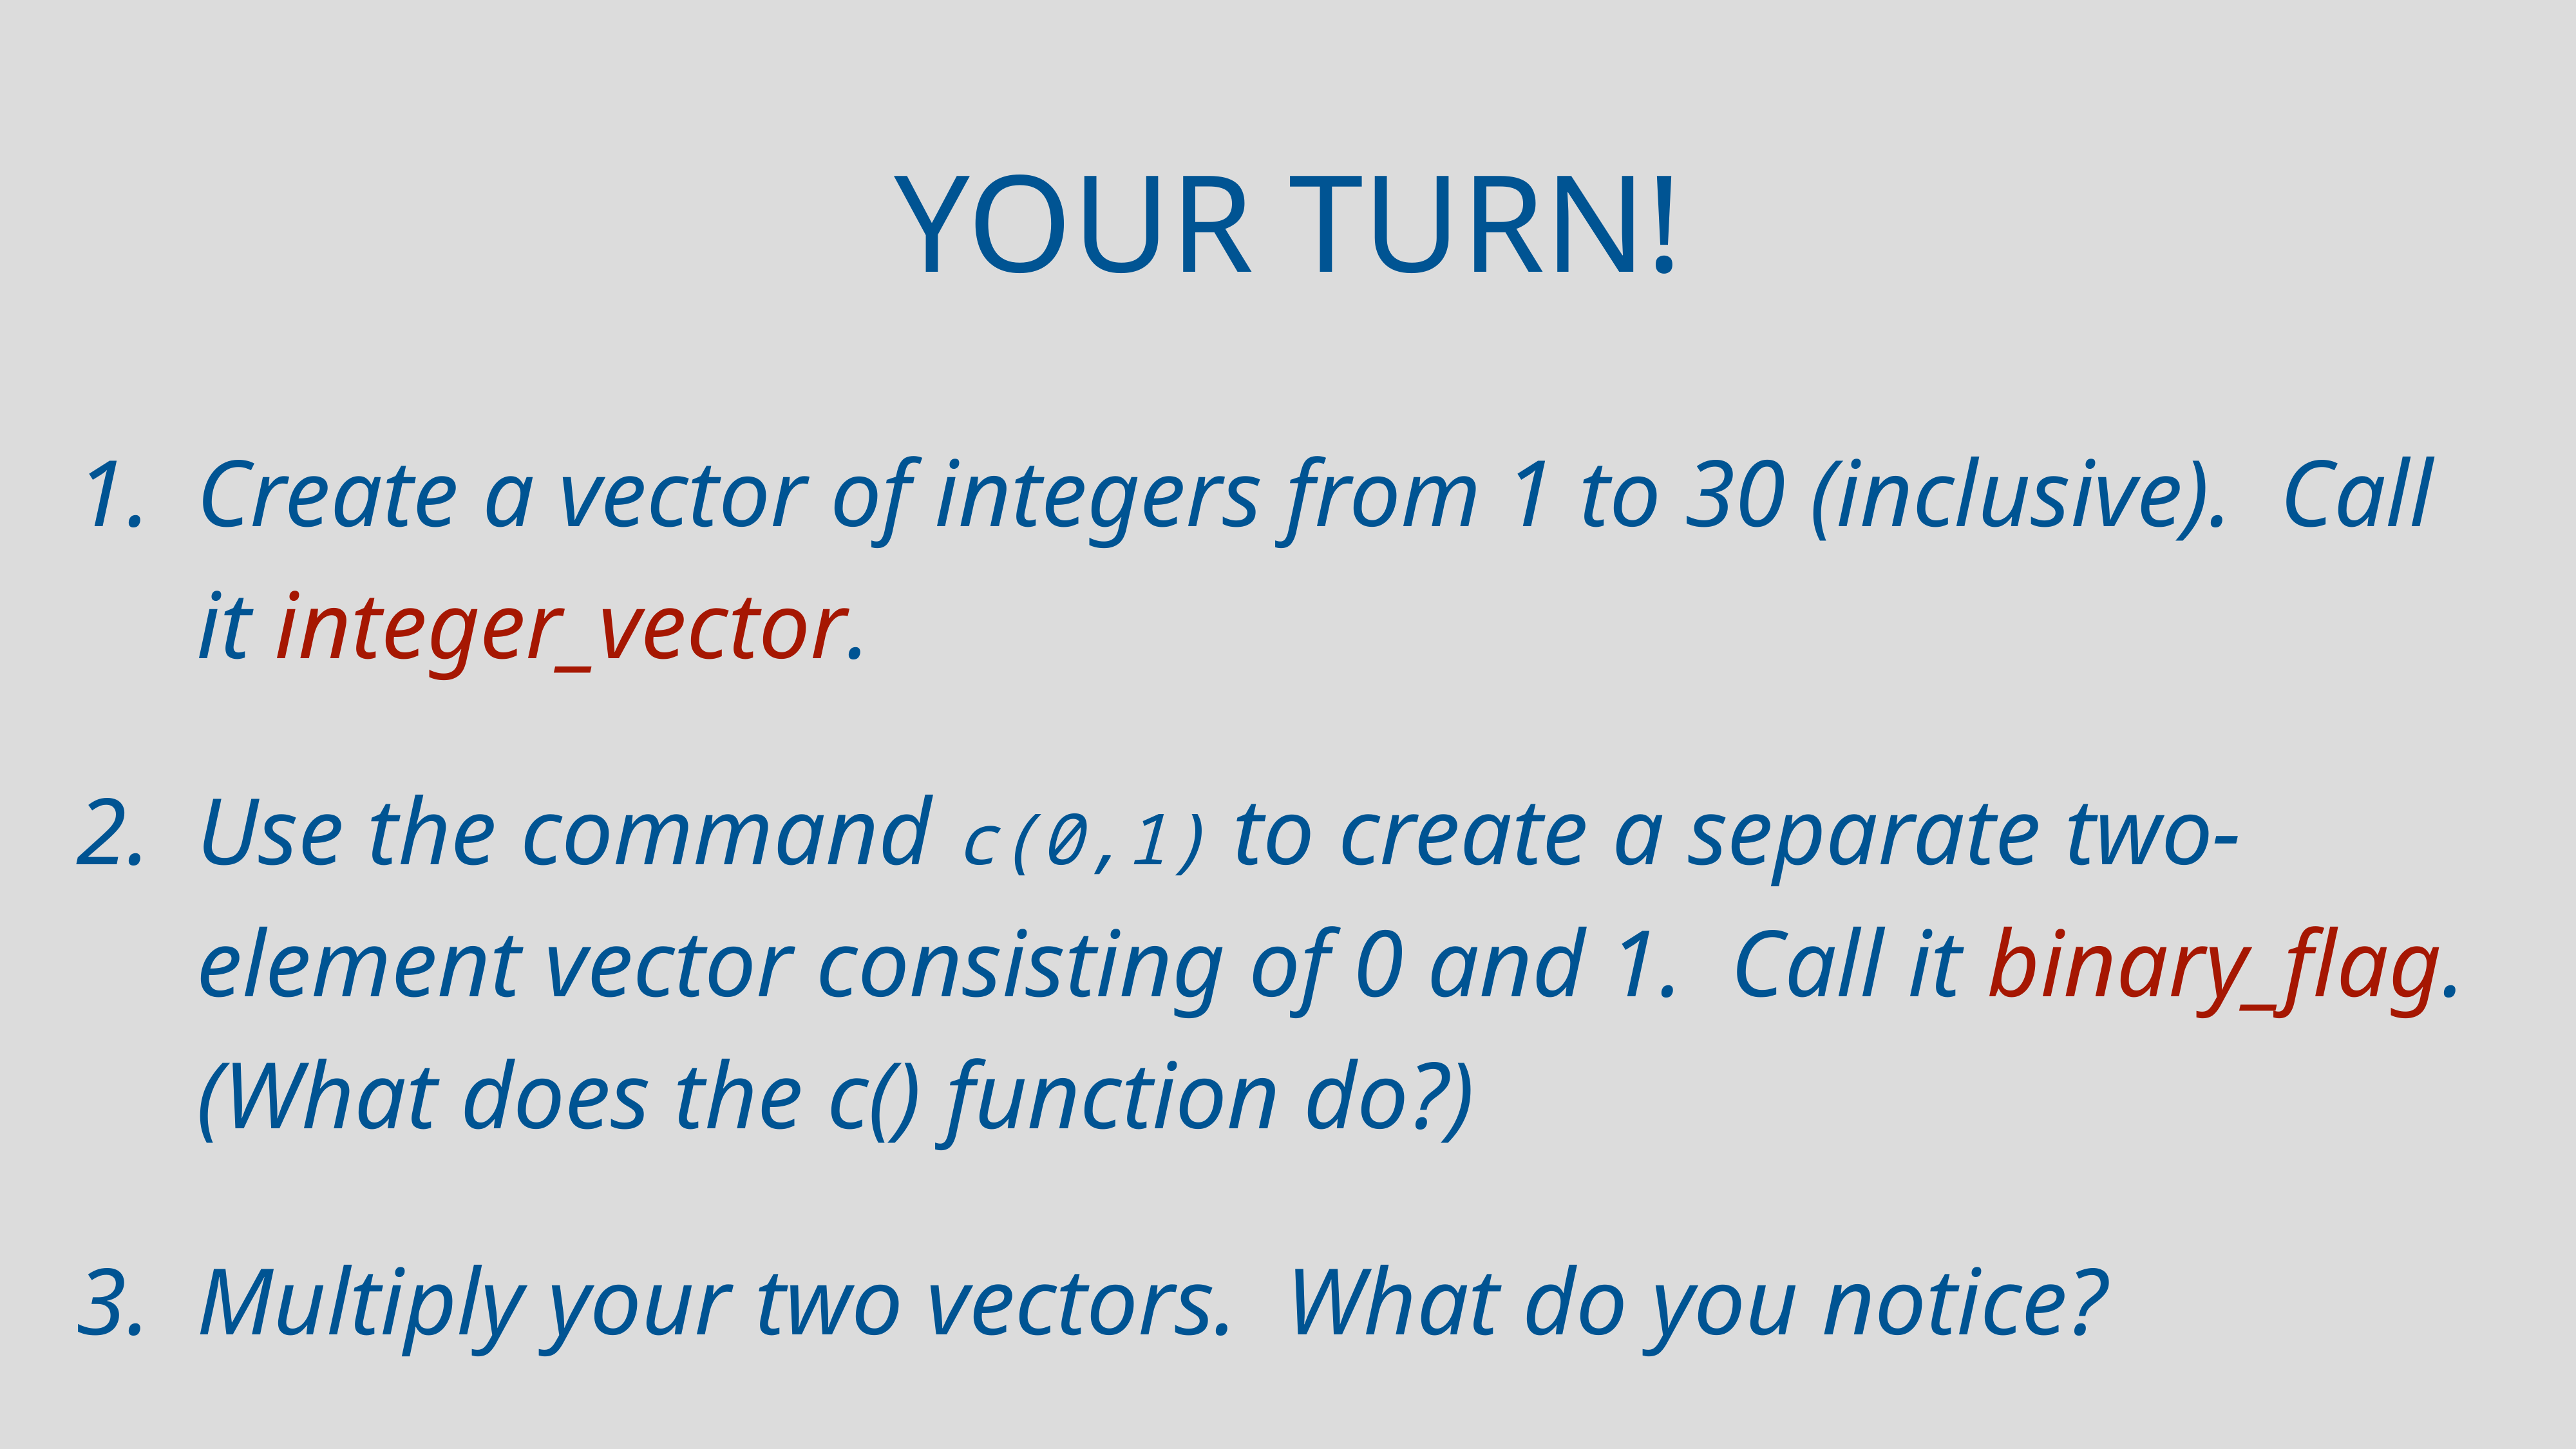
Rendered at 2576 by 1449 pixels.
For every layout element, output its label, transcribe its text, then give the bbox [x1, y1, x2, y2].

title Your turn! [70, 37, 2507, 401]
list Create a vector of integers from 1 to 30 (inclusive). Call it integer_vector. Use the command c(0,1) to create a separate two-element vector consisting of 0 and 1. Call it binary_flag. (What does the c() function do?) Multiply your two vectors. What do you notice? [70, 404, 2507, 1362]
